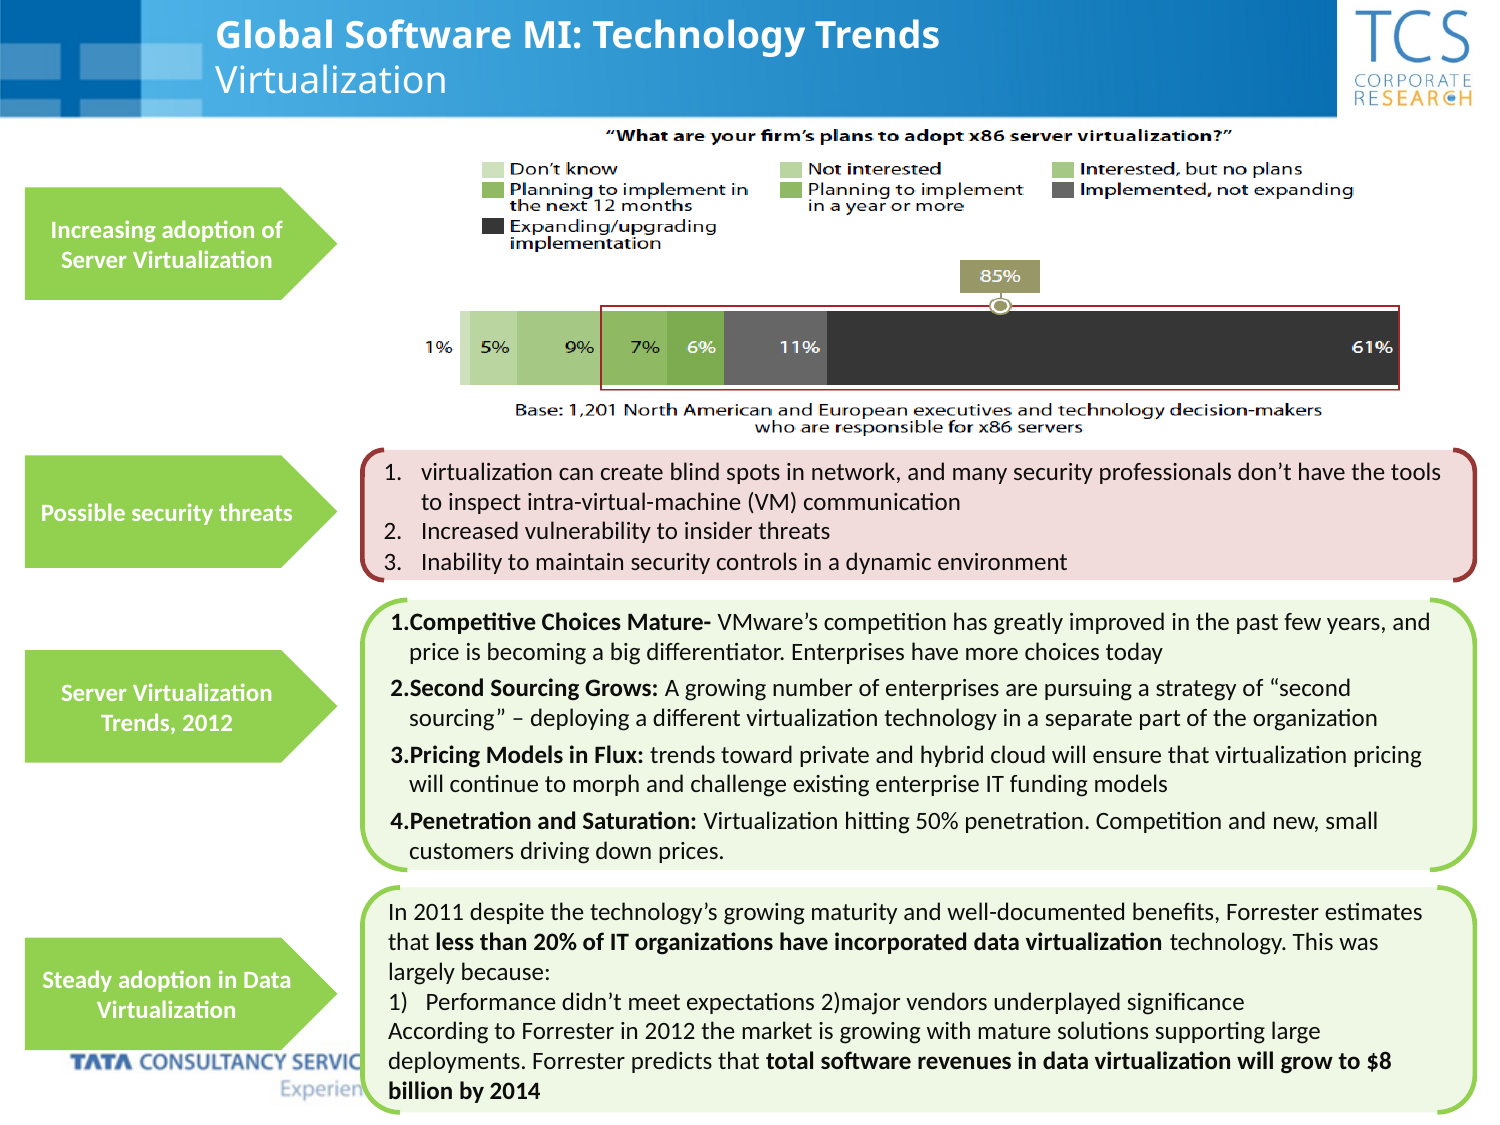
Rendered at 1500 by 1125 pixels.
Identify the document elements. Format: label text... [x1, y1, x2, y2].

text_box Possible security threats [22, 453, 340, 570]
text_box Steady adoption in Data Virtualization [22, 935, 340, 1053]
text_box In 2011 despite the technology’s growing maturity and well-documented benefits, Forrester estimates that less than 20% of IT organizations have incorporated data virtualization technology. This was largely because: Performance didn’t meet expectations 2)major vendors underplayed significance According to Forrester in 2012 the market is growing with mature solutions supporting large deployments. Forrester predicts that total software revenues in data virtualization will grow to $8 billion by 2014 [360, 885, 1477, 1115]
picture [0, 0, 1500, 1124]
text_box virtualization can create blind spots in network, and many security professionals don’t have the tools to inspect intra-virtual-machine (VM) communication Increased vulnerability to insider threats Inability to maintain security controls in a dynamic environment [360, 447, 1477, 583]
text_box Increasing adoption of Server Virtualization [22, 185, 340, 303]
title Global Software MI: Technology Trends Virtualization [199, 0, 1436, 113]
text_box Competitive Choices Mature- VMware’s competition has greatly improved in the past few years, and price is becoming a big differentiator. Enterprises have more choices today Second Sourcing Grows: A growing number of enterprises are pursuing a strategy of “second sourcing” – deploying a different virtualization technology in a separate part of the organization Pricing Models in Flux: trends toward private and hybrid cloud will ensure that virtualization pricing will continue to morph and challenge existing enterprise IT funding models Penetration and Saturation: Virtualization hitting 50% penetration. Competition and new, small customers driving down prices. [360, 597, 1477, 873]
text_box Server Virtualization Trends, 2012 [22, 647, 340, 765]
